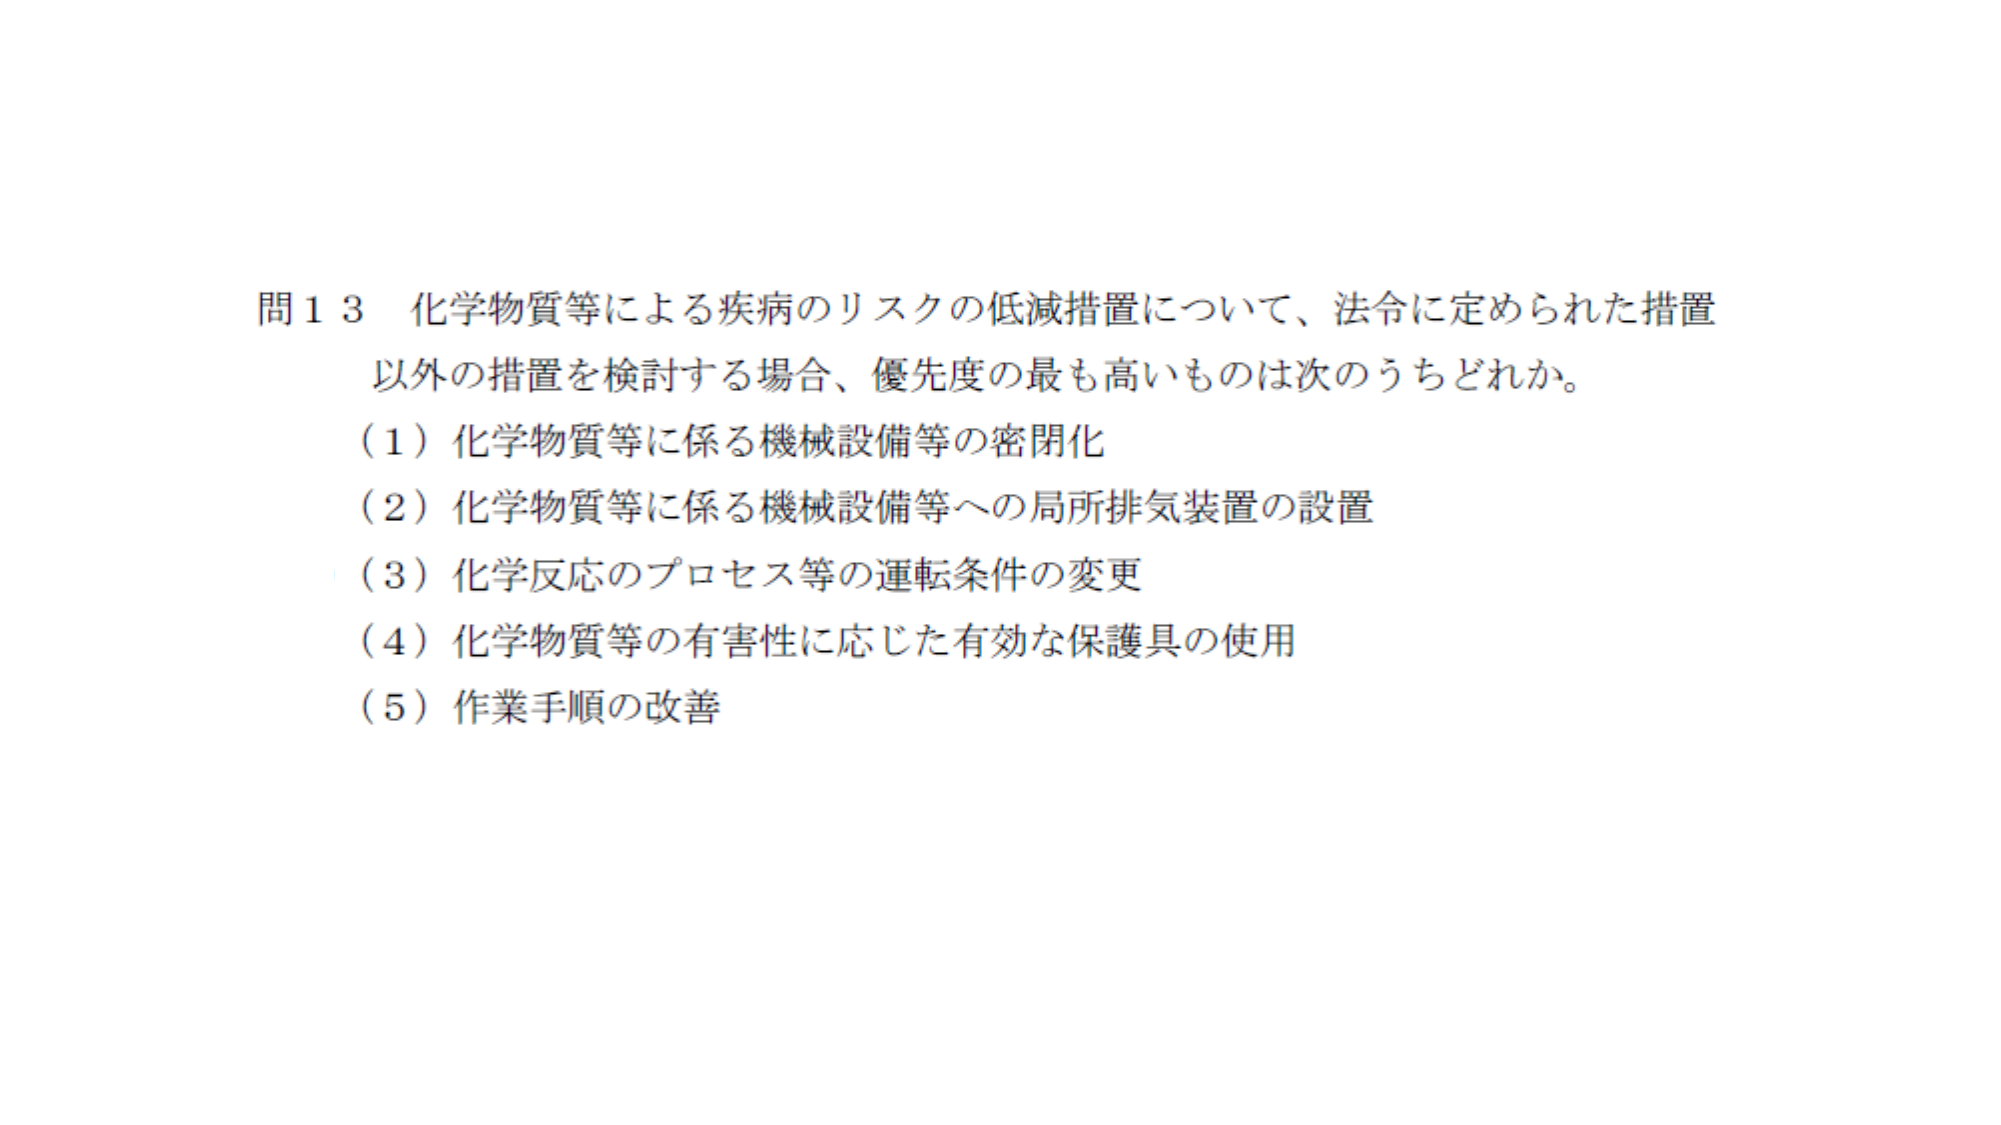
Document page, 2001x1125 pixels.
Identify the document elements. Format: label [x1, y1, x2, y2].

picture [233, 277, 1727, 745]
